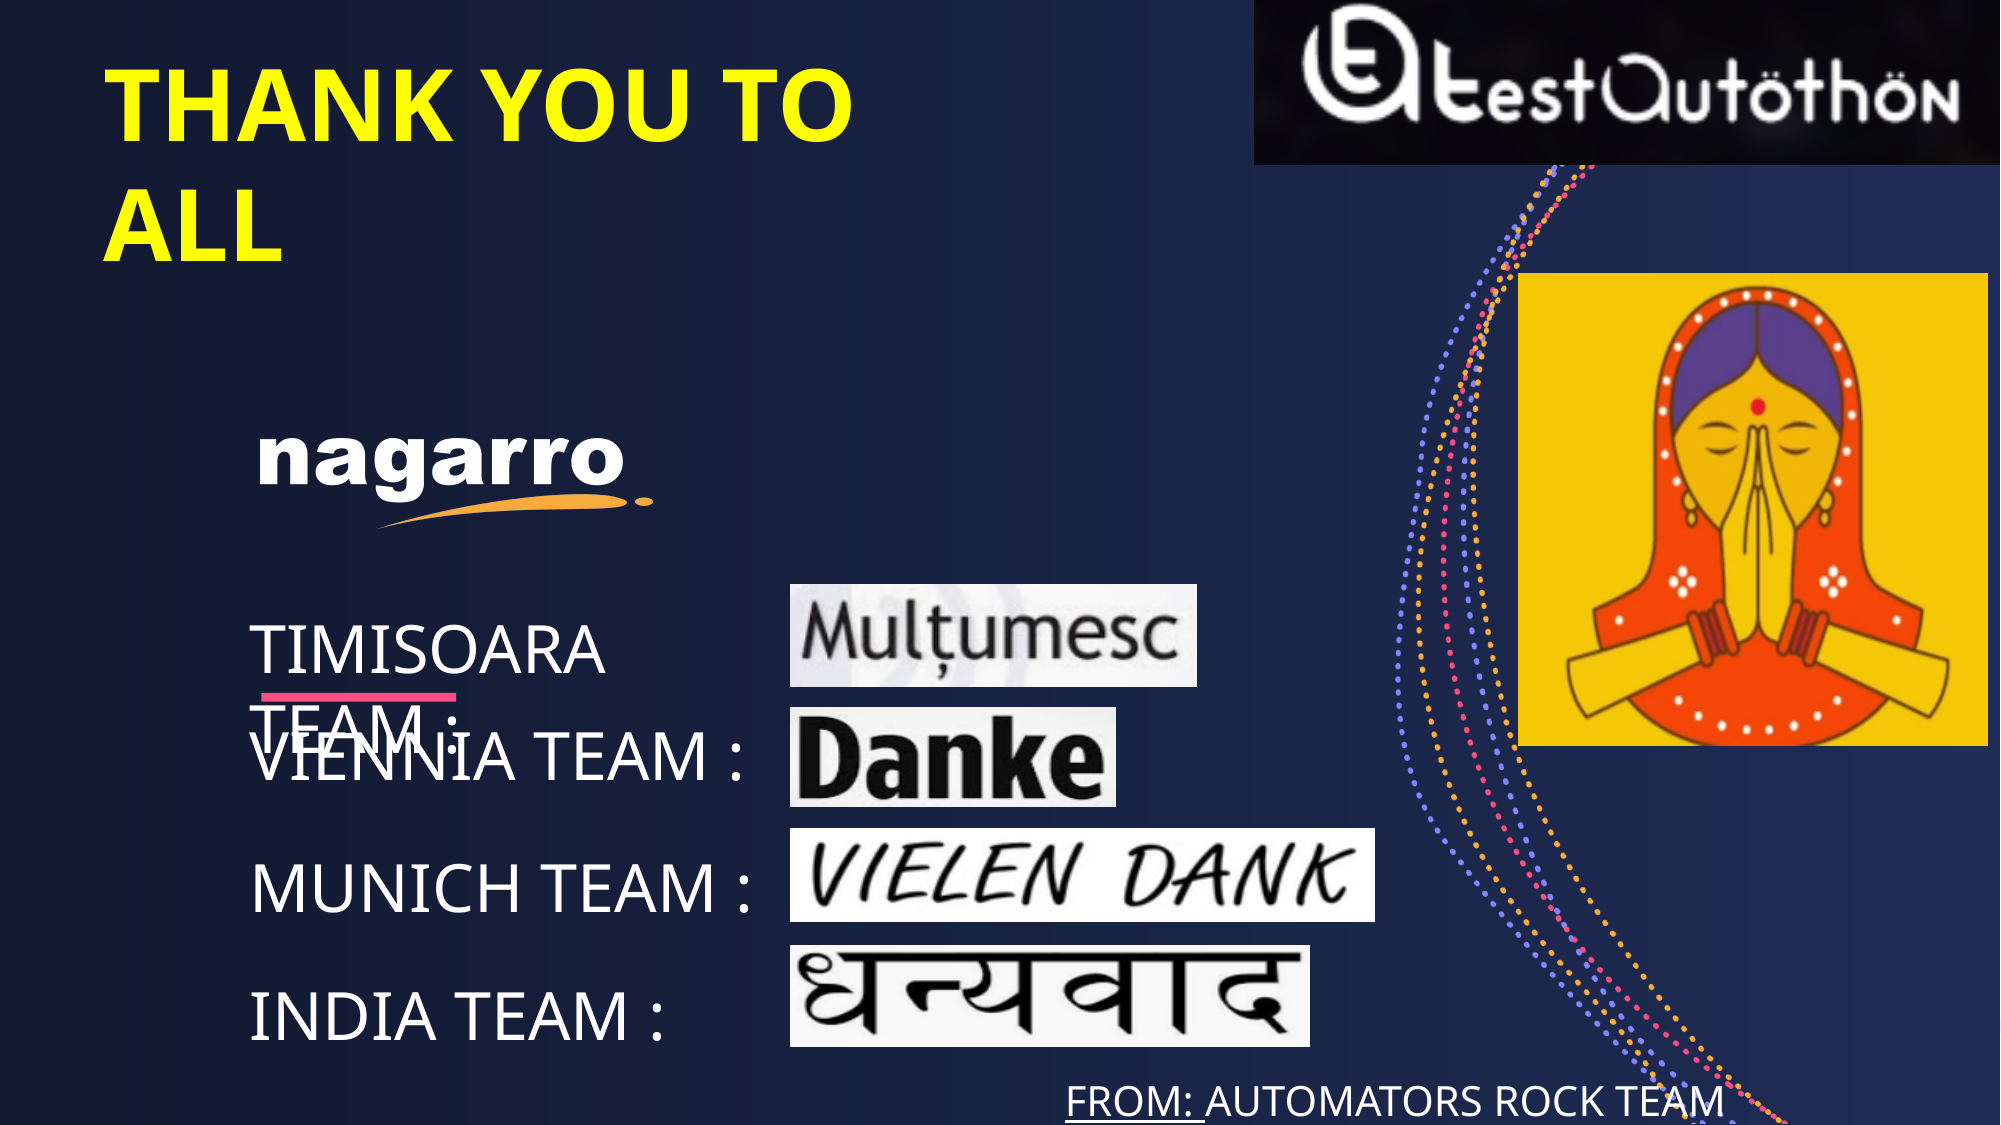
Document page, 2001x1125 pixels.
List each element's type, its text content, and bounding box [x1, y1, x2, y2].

text_box Munich Team : [234, 838, 769, 1014]
text_box Viennia Team : [234, 775, 769, 802]
text_box TIMISOARA Team : [234, 599, 861, 775]
text_box India Team : [234, 1014, 686, 1062]
picture [790, 0, 2000, 1067]
picture [790, 707, 1116, 807]
picture [260, 438, 653, 529]
picture [790, 944, 1310, 1047]
picture [790, 584, 1197, 687]
text_box From: Automators ROCK Team [1049, 1067, 2000, 1125]
text_box [94, 134, 917, 258]
title Thank You to All [88, 34, 917, 171]
